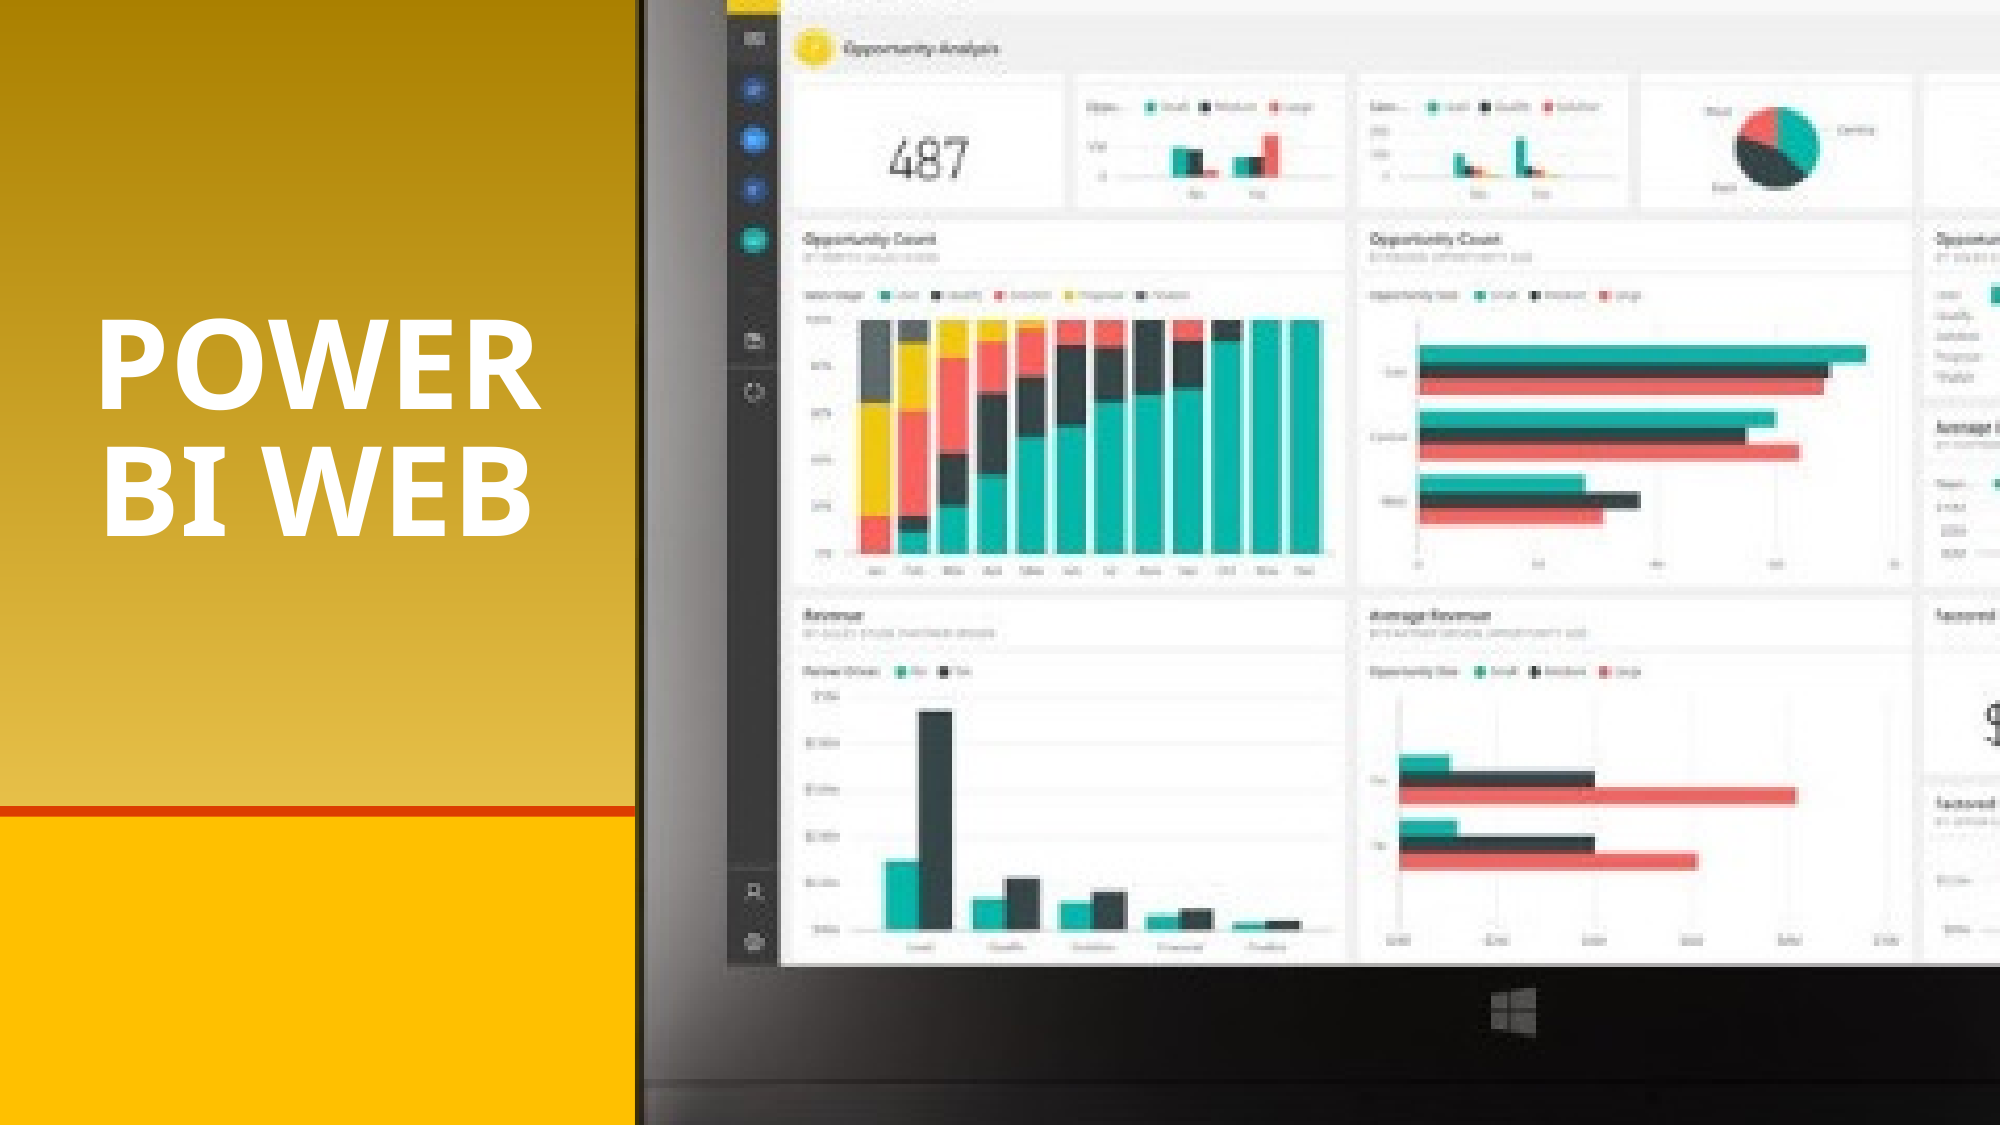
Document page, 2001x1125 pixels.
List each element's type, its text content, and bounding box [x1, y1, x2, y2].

picture [634, 0, 2000, 1125]
title POWER BI WEB [0, 427, 629, 563]
